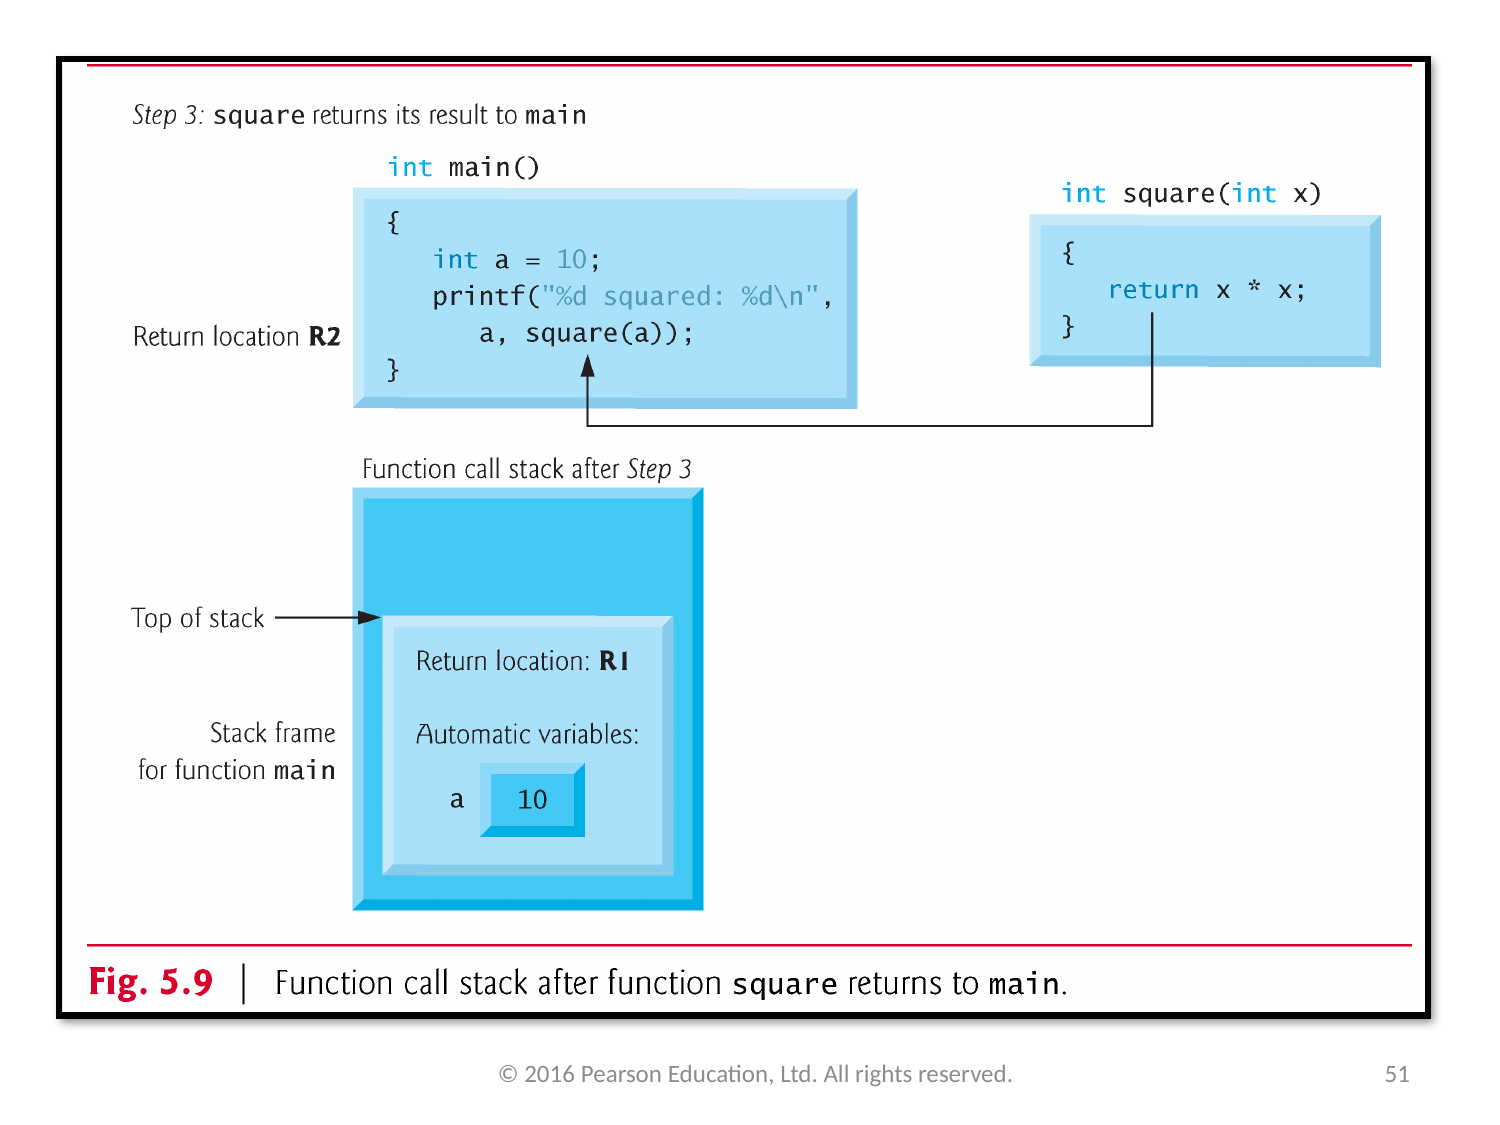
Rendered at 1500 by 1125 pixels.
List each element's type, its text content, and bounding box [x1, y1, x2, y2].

picture [62, 62, 1426, 1013]
footer © 2016 Pearson Education, Ltd. All rights reserved. [387, 1042, 1074, 1103]
slide_number 51 [1074, 1042, 1425, 1103]
